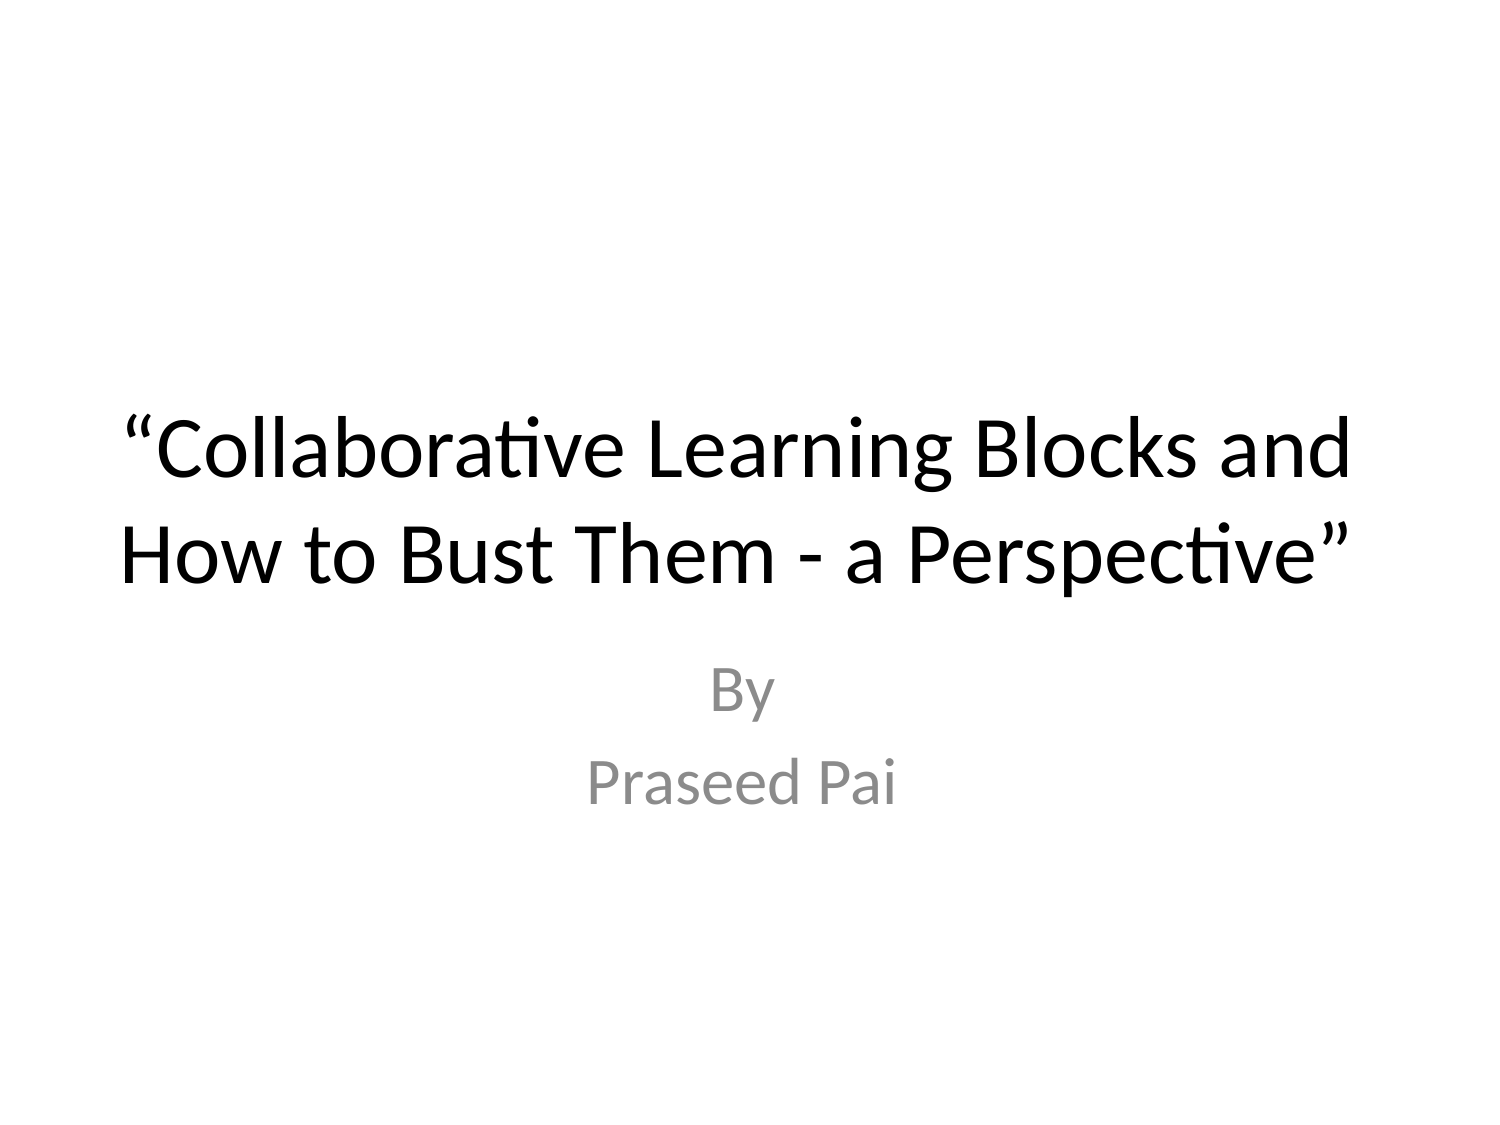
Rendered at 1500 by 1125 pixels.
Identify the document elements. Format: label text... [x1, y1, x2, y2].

title “Collaborative Learning Blocks and How to Bust Them - a Perspective” [99, 375, 1375, 617]
subtitle By Praseed Pai [225, 637, 1275, 925]
